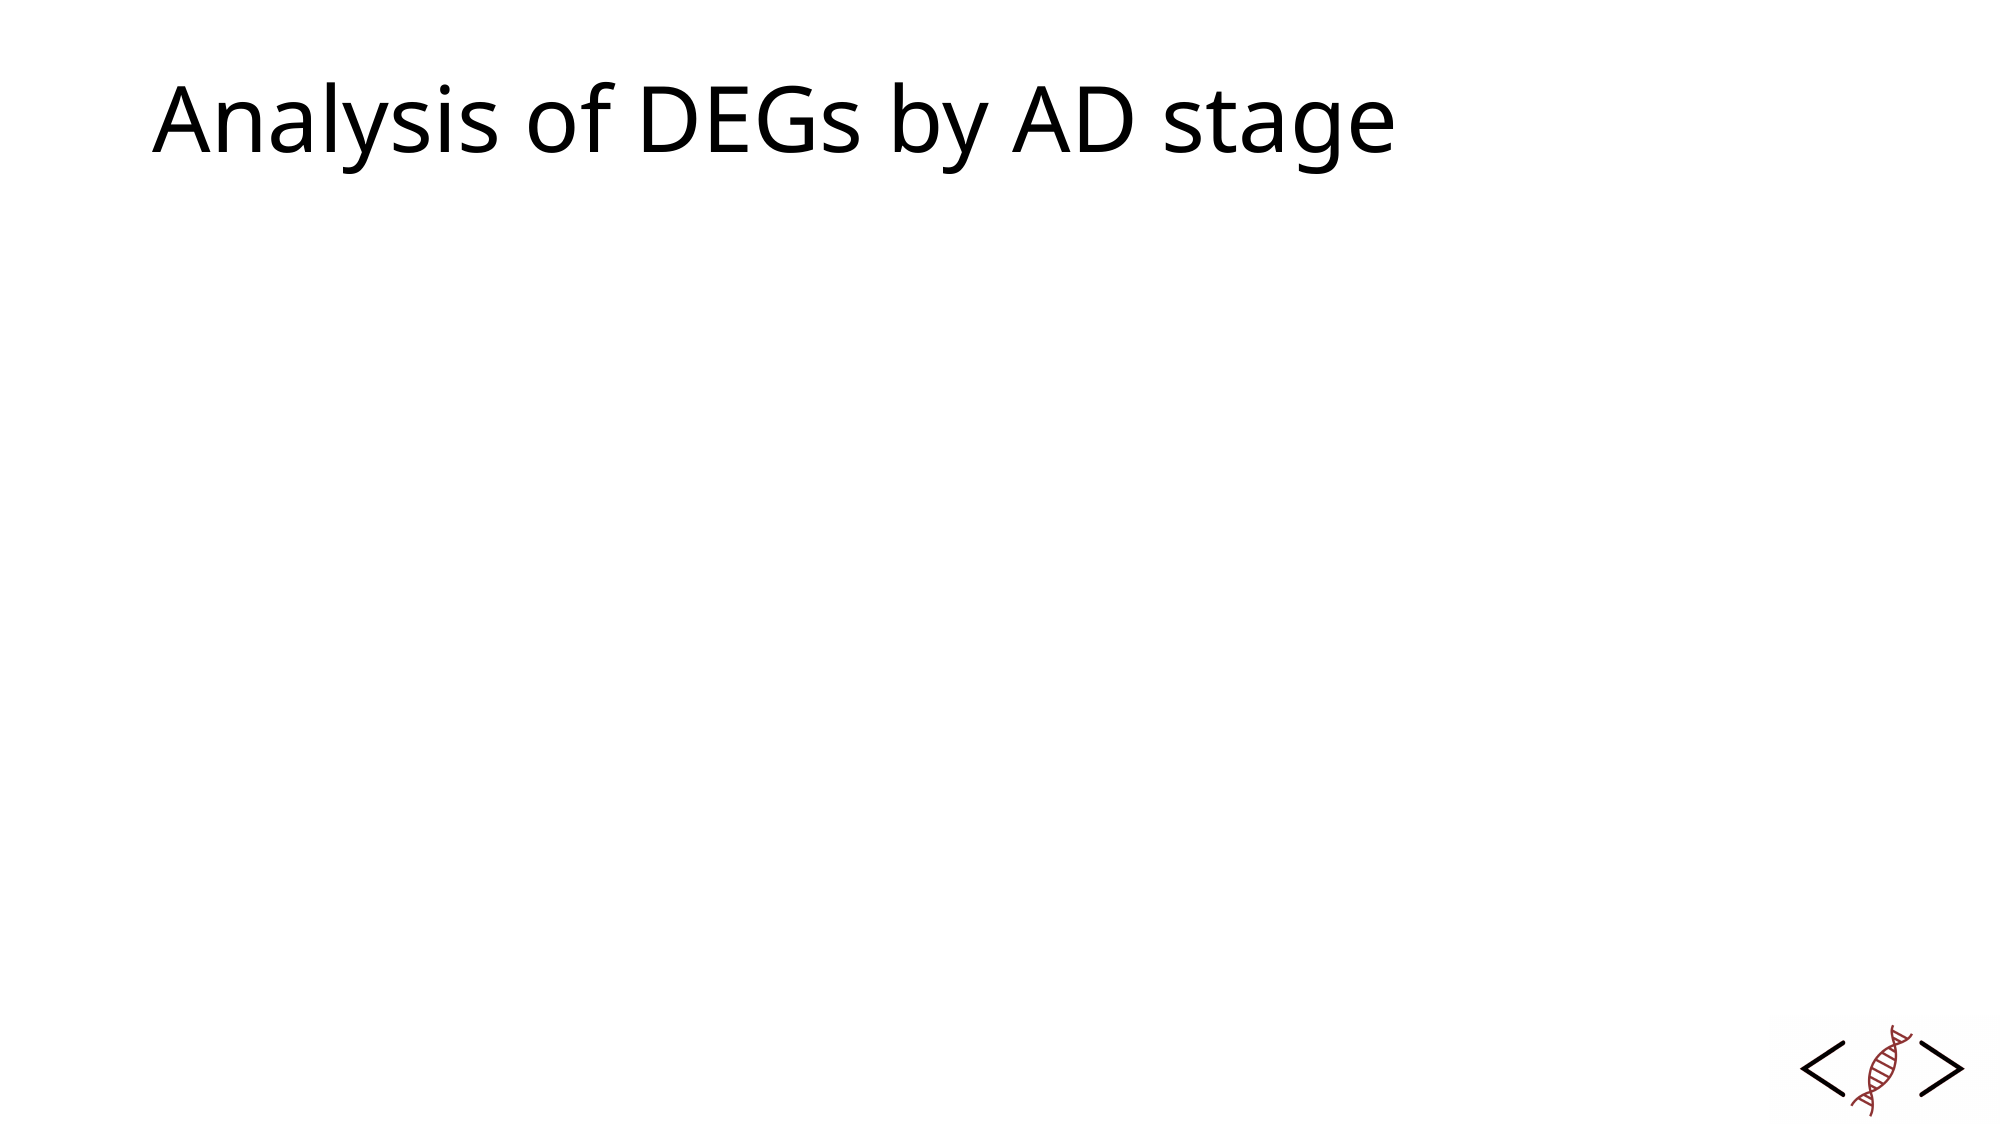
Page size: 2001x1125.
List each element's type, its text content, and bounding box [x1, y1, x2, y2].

picture [1769, 1015, 2000, 1124]
title Analysis of DEGs by AD stage [137, 13, 1863, 232]
